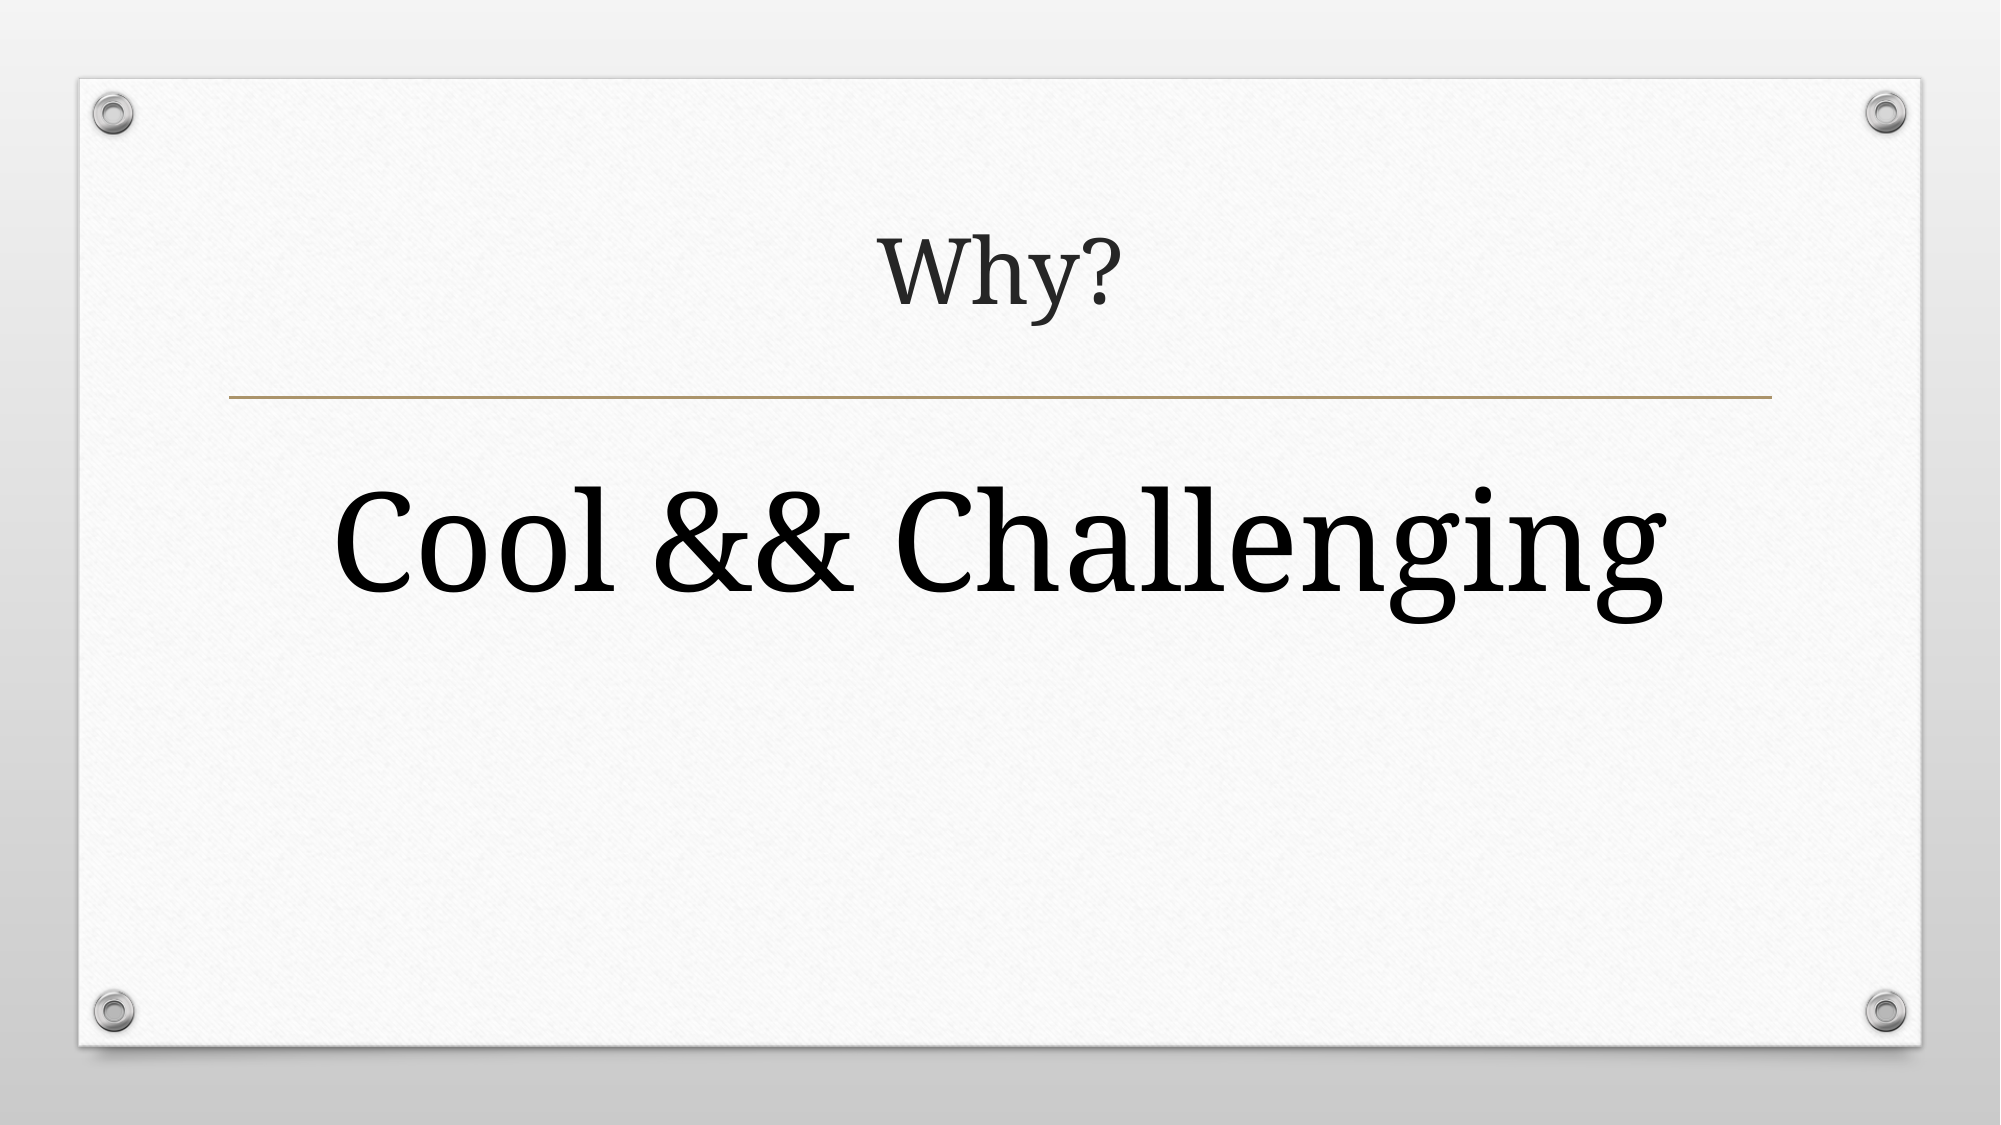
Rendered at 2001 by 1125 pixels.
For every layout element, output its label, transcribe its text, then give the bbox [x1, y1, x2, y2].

text_box Cool && Challenging [208, 446, 1792, 627]
title Why? [212, 161, 1788, 375]
picture [0, 0, 2000, 1125]
